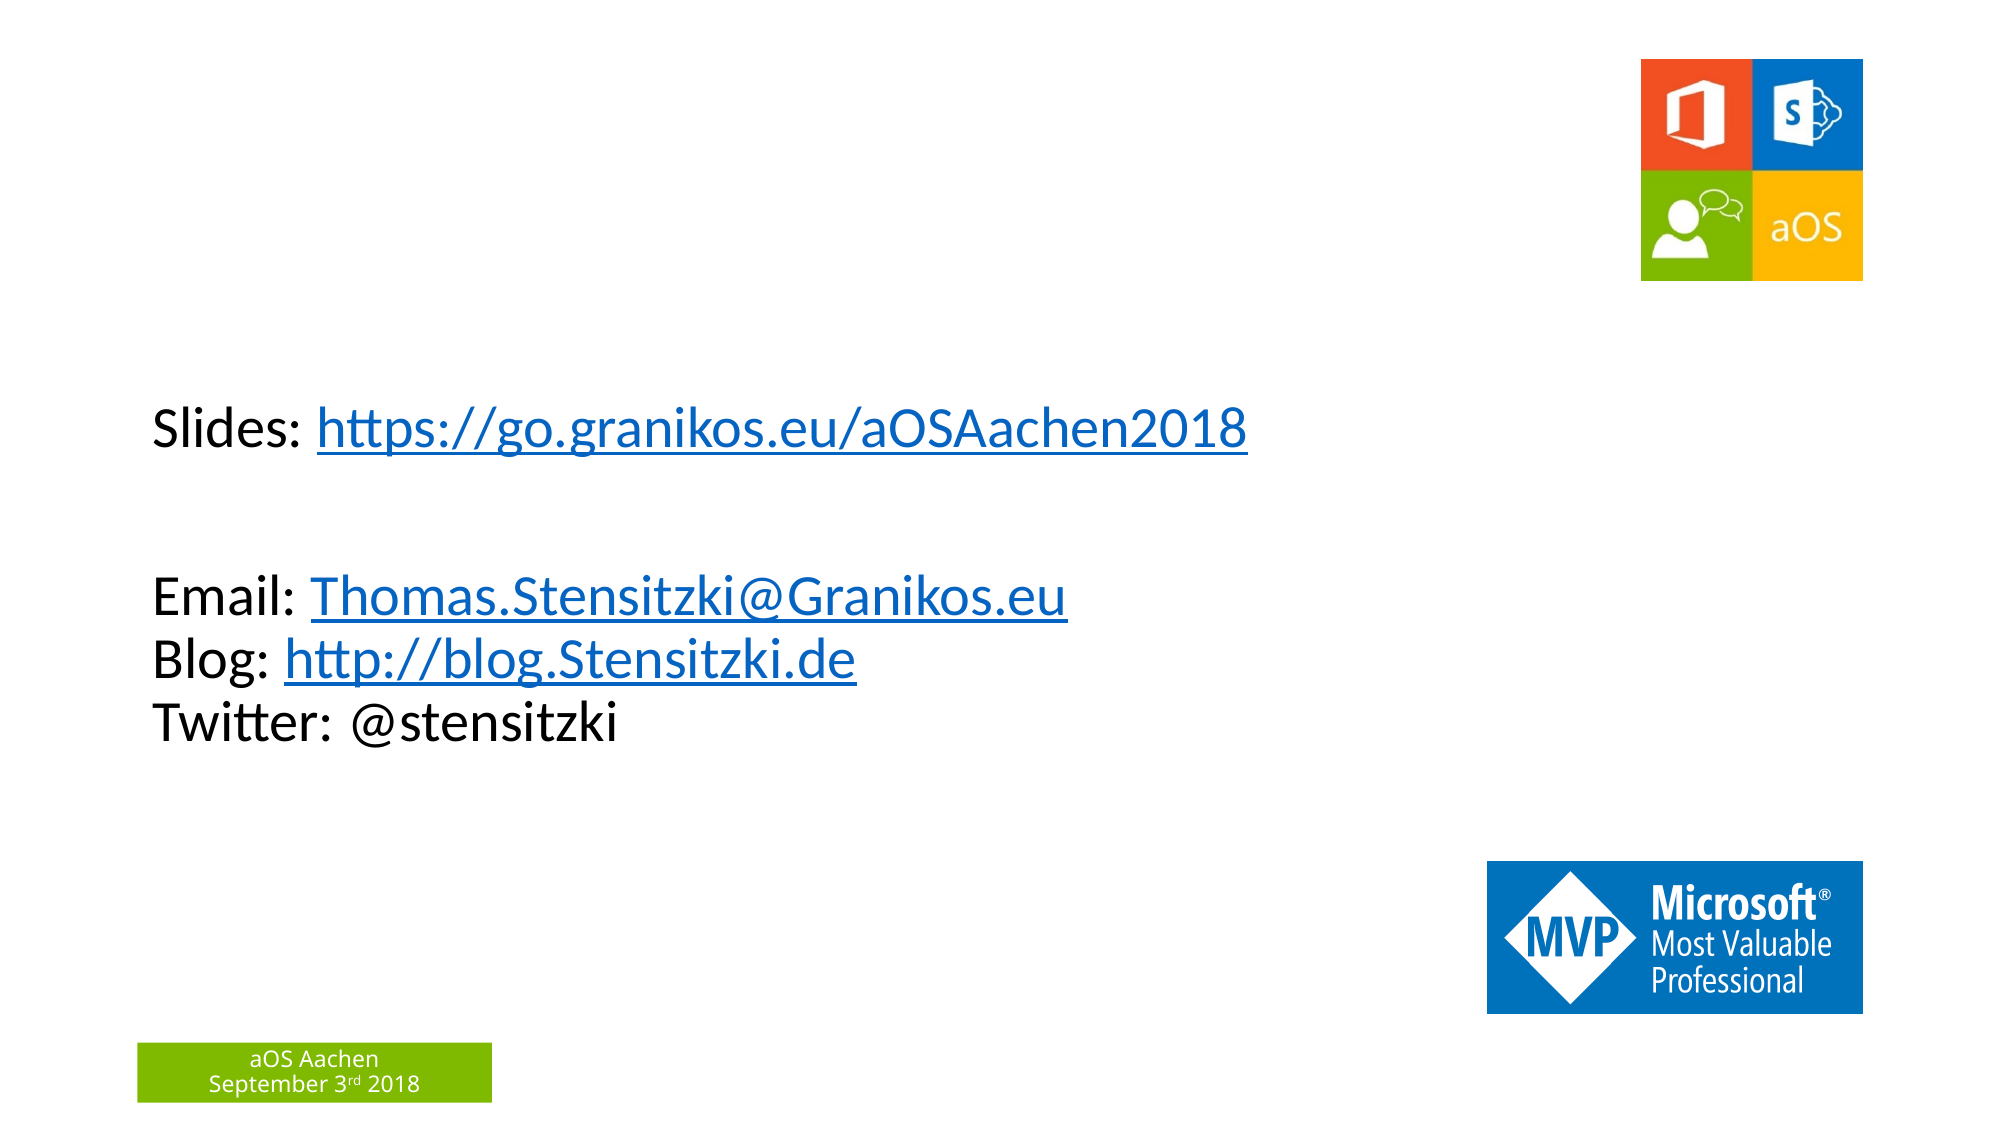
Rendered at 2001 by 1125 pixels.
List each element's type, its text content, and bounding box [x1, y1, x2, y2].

picture [1486, 861, 1863, 1014]
picture [1641, 59, 1863, 281]
list Slides: https://go.granikos.eu/aOSAachen2018 Email: Thomas.Stensitzki@Granikos.eu Blog: http://blog.Stensitzki.de Twitter: @stensitzki [137, 299, 1863, 1014]
